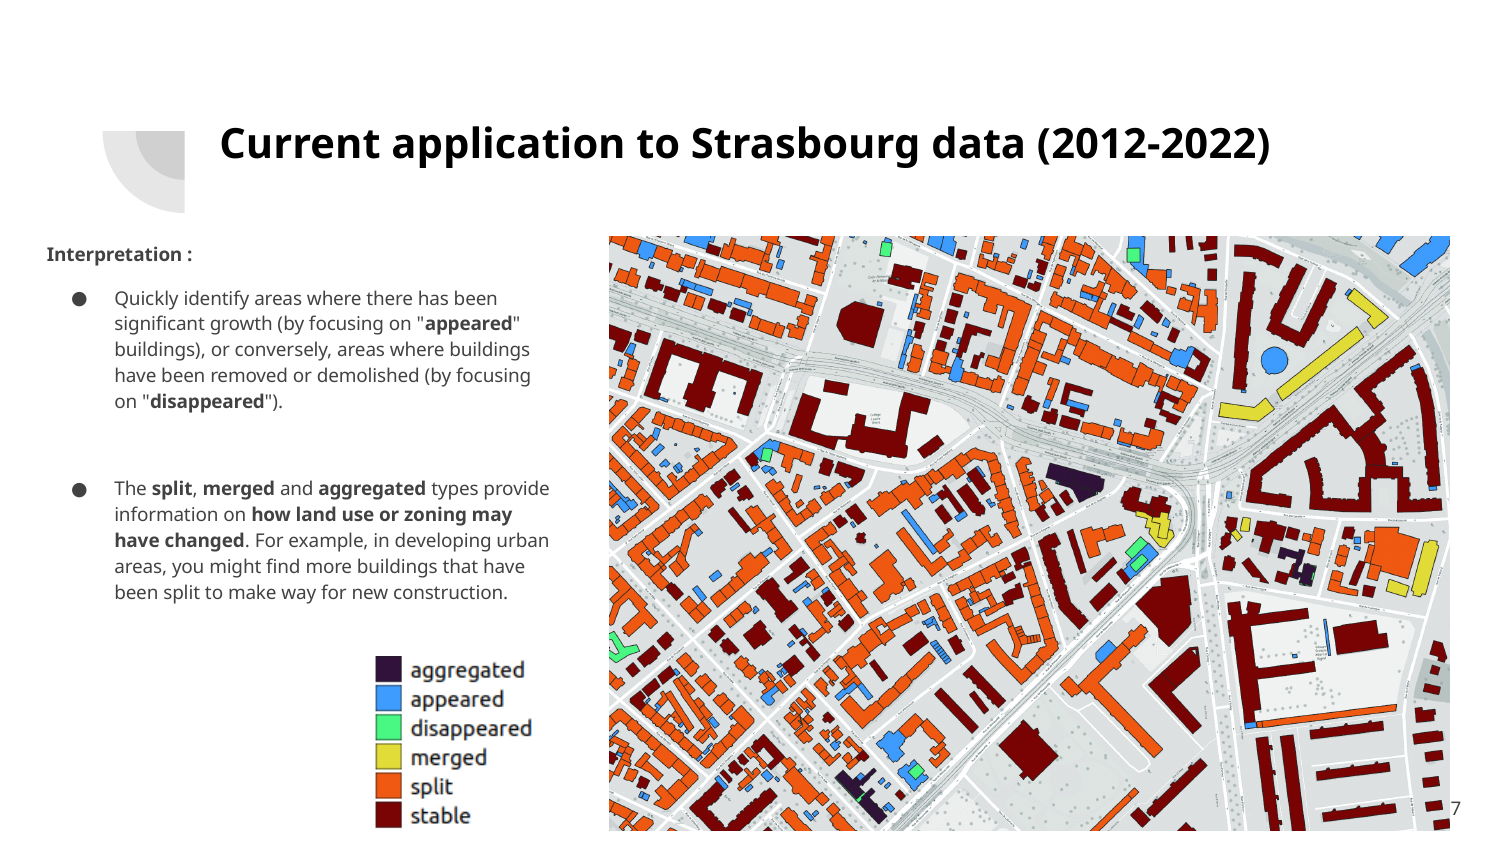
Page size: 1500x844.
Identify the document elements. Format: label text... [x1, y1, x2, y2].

title Current application to Strasbourg data (2012-2022) [204, 102, 1364, 219]
list Interpretation : Quickly identify areas where there has been significant growth (by focusing on "appeared" buildings), or conversely, areas where buildings have been removed or demolished (by focusing on "disappeared"). The split, merged and aggregated types provide information on how land use or zoning may have changed. For example, in developing urban areas, you might find more buildings that have been split to make way for new construction. [31, 224, 566, 649]
slide_number ‹#› [1386, 777, 1477, 842]
picture [609, 236, 1450, 831]
picture [369, 656, 595, 831]
